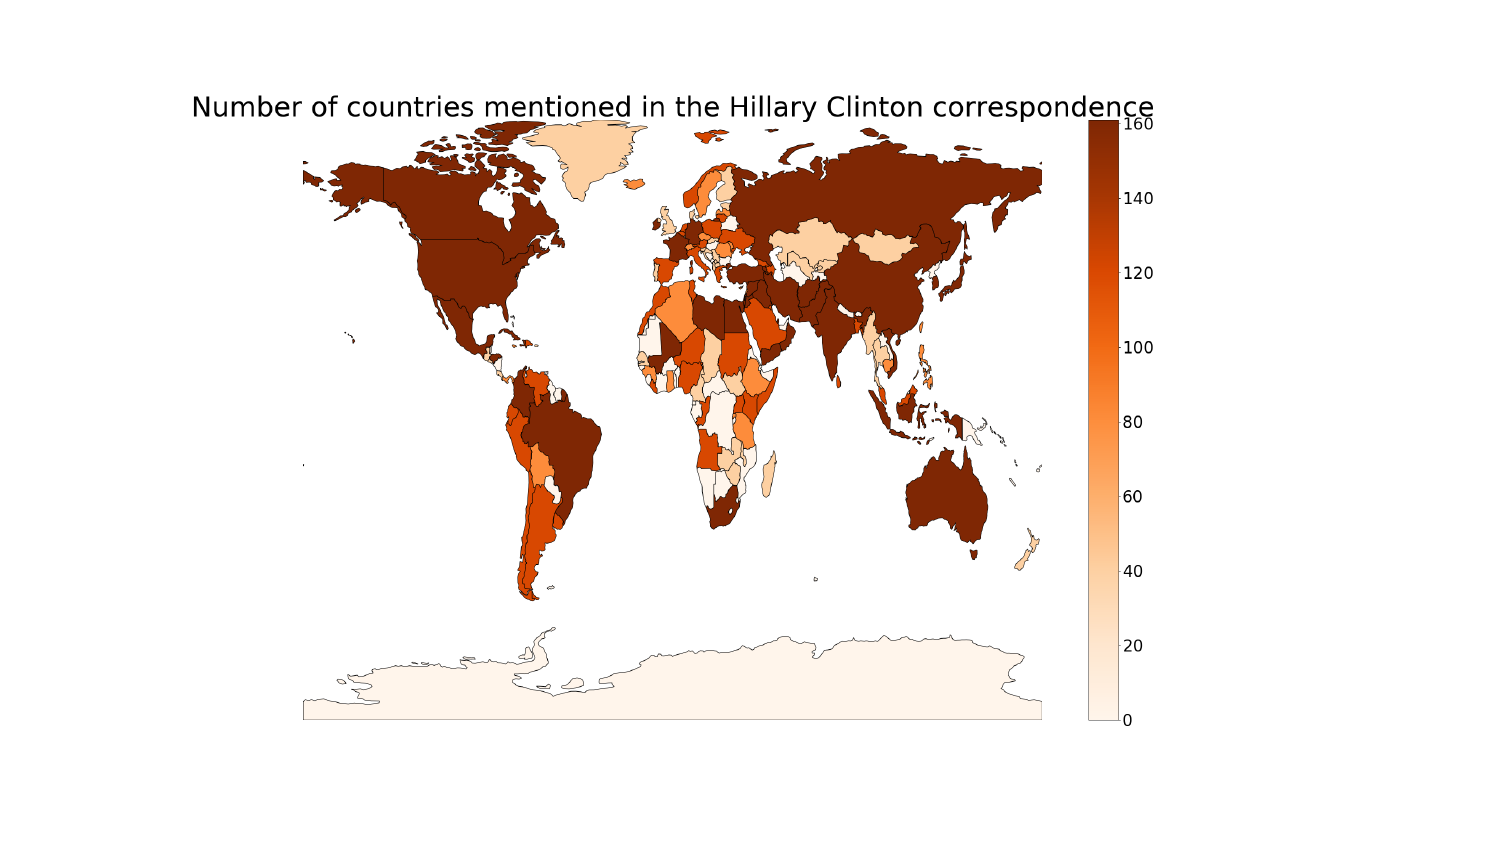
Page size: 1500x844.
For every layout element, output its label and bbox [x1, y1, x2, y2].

picture [154, 24, 1346, 819]
